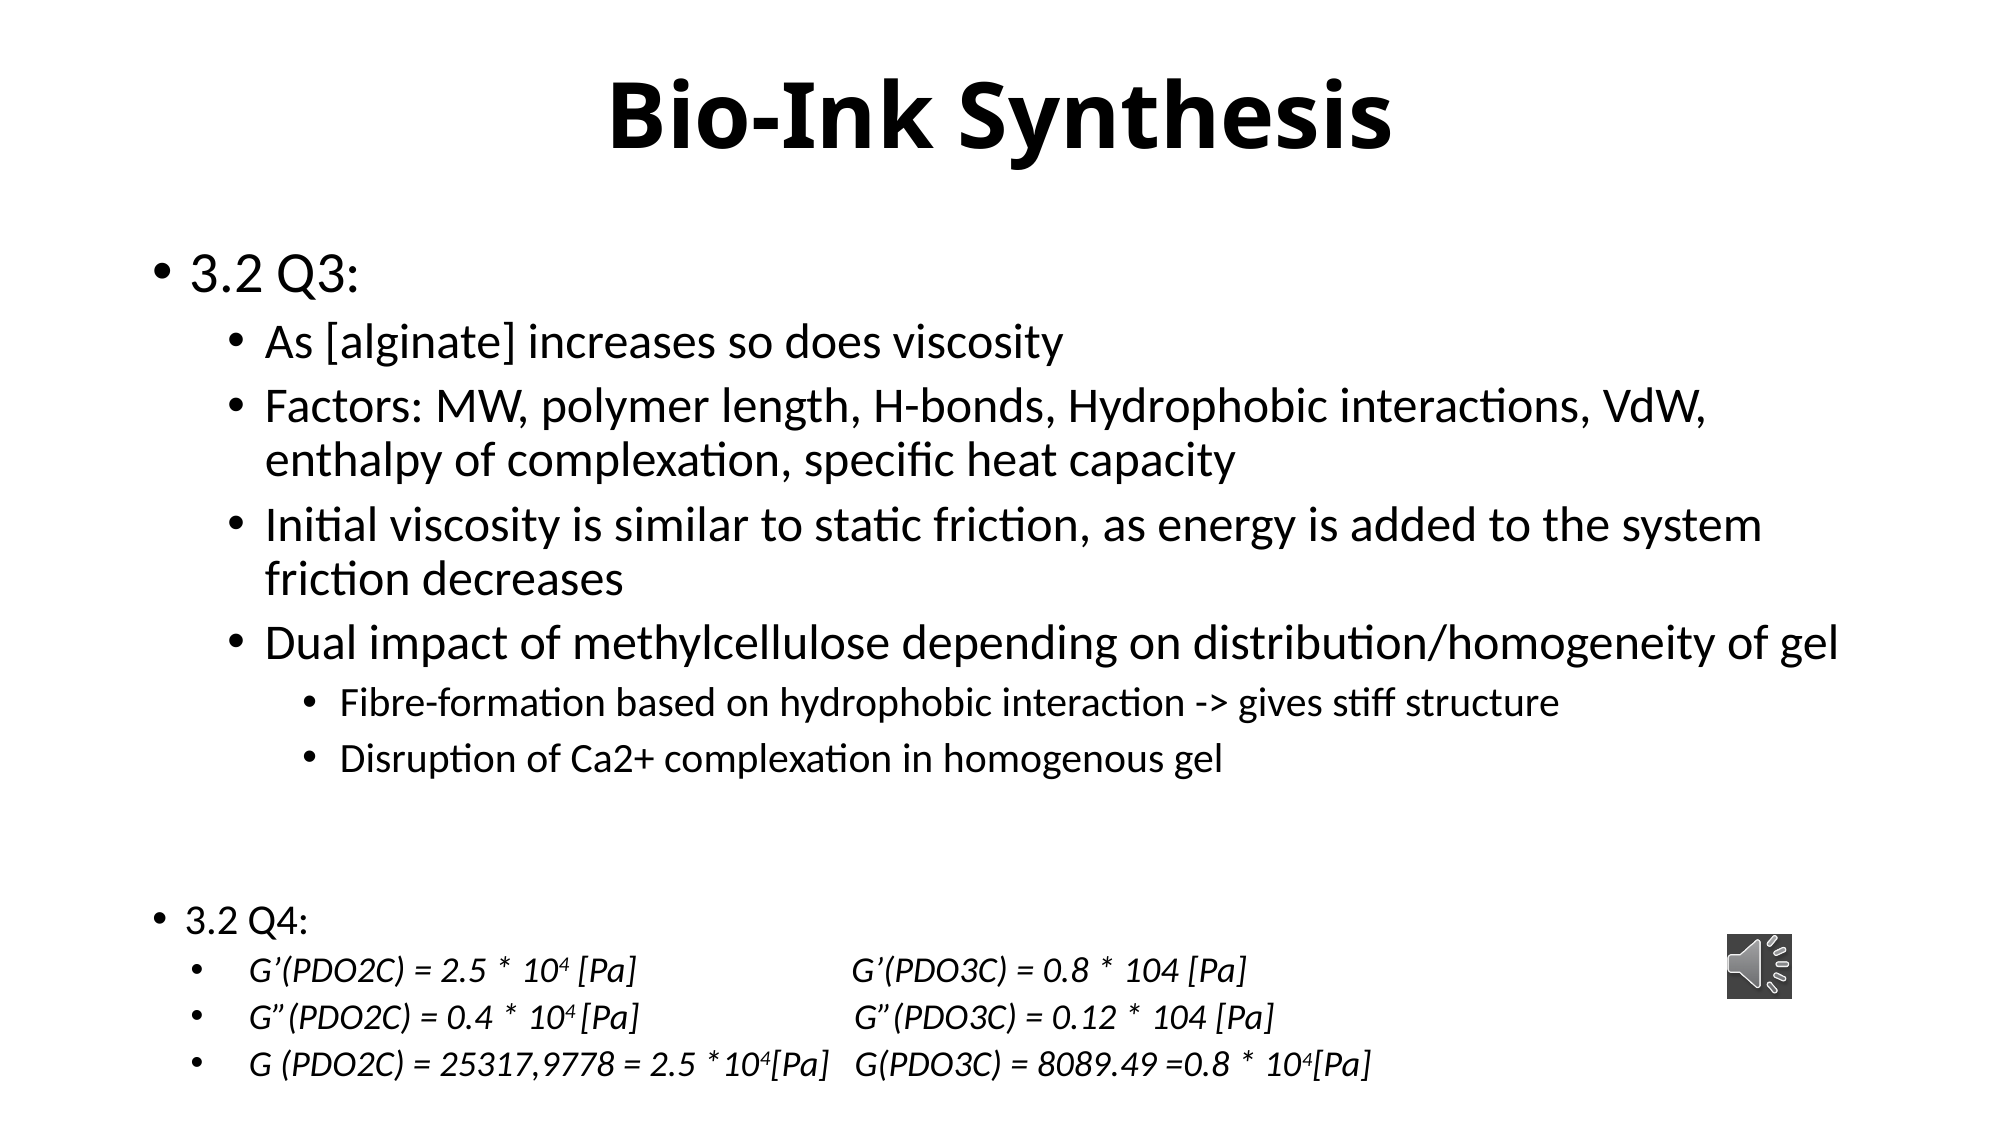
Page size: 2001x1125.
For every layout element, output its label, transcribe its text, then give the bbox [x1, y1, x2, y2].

list 3.2 Q3: As [alginate] increases so does viscosity Factors: MW, polymer length, H-bonds, Hydrophobic interactions, VdW, enthalpy of complexation, specific heat capacity Initial viscosity is similar to static friction, as energy is added to the system friction decreases Dual impact of methylcellulose depending on distribution/homogeneity of gel Fibre-formation based on hydrophobic interaction -> gives stiff structure Disruption of Ca2+ complexation in homogenous gel [137, 234, 1863, 890]
text_box 3.2 Q4: G’(PDO2C) = 2.5 * 104 [Pa] G’(PDO3C) = 0.8 * 104 [Pa] G”(PDO2C) = 0.4 * 104 [Pa] G”(PDO3C) = 0.12 * 104 [Pa] G (PDO2C) = 25317,9778 = 2.5 *104[Pa] G(PDO3C) = 8089.49 =0.8 * 104[Pa] [137, 890, 2000, 1125]
title Bio-Ink Synthesis [137, 59, 1863, 234]
picture [1726, 932, 1794, 1000]
